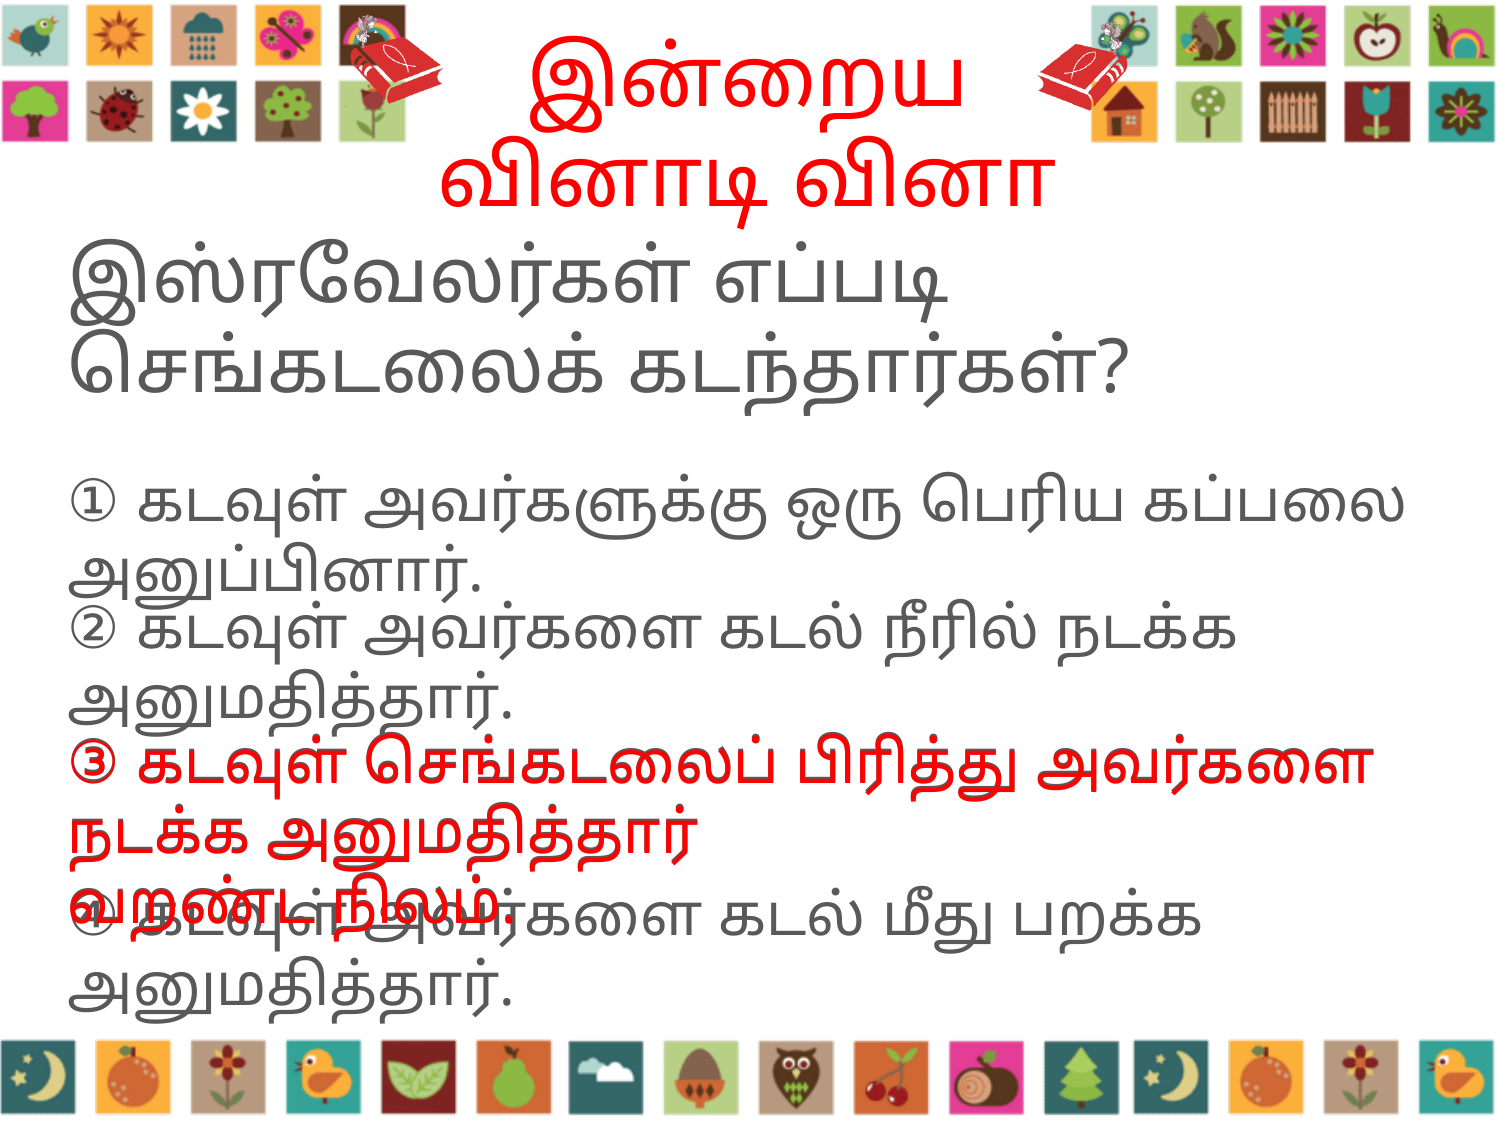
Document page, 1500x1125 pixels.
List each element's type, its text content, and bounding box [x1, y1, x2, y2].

picture [0, 0, 475, 150]
text_box ③ கடவுள் செங்கடலைப் பிரித்து அவர்களை நடக்க அனுமதித்தார் வறண்ட நிலம். [53, 717, 1483, 943]
text_box ① கடவுள் அவர்களுக்கு ஒரு பெரிய கப்பலை அனுப்பினார். [53, 456, 1436, 582]
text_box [0, 1028, 1500, 1118]
text_box ② கடவுள் அவர்களை கடல் நீரில் நடக்க அனுமதித்தார். [53, 582, 1436, 716]
text_box ④ கடவுள் அவர்களை கடல் மீது பறக்க அனுமதித்தார். [53, 943, 1483, 1025]
picture [1005, 3, 1500, 150]
text_box இன்றைய வினாடி வினா [414, 16, 1080, 219]
text_box இஸ்ரவேலர்கள் எப்படி செங்கடலைக் கடந்தார்கள்? [53, 219, 1436, 415]
